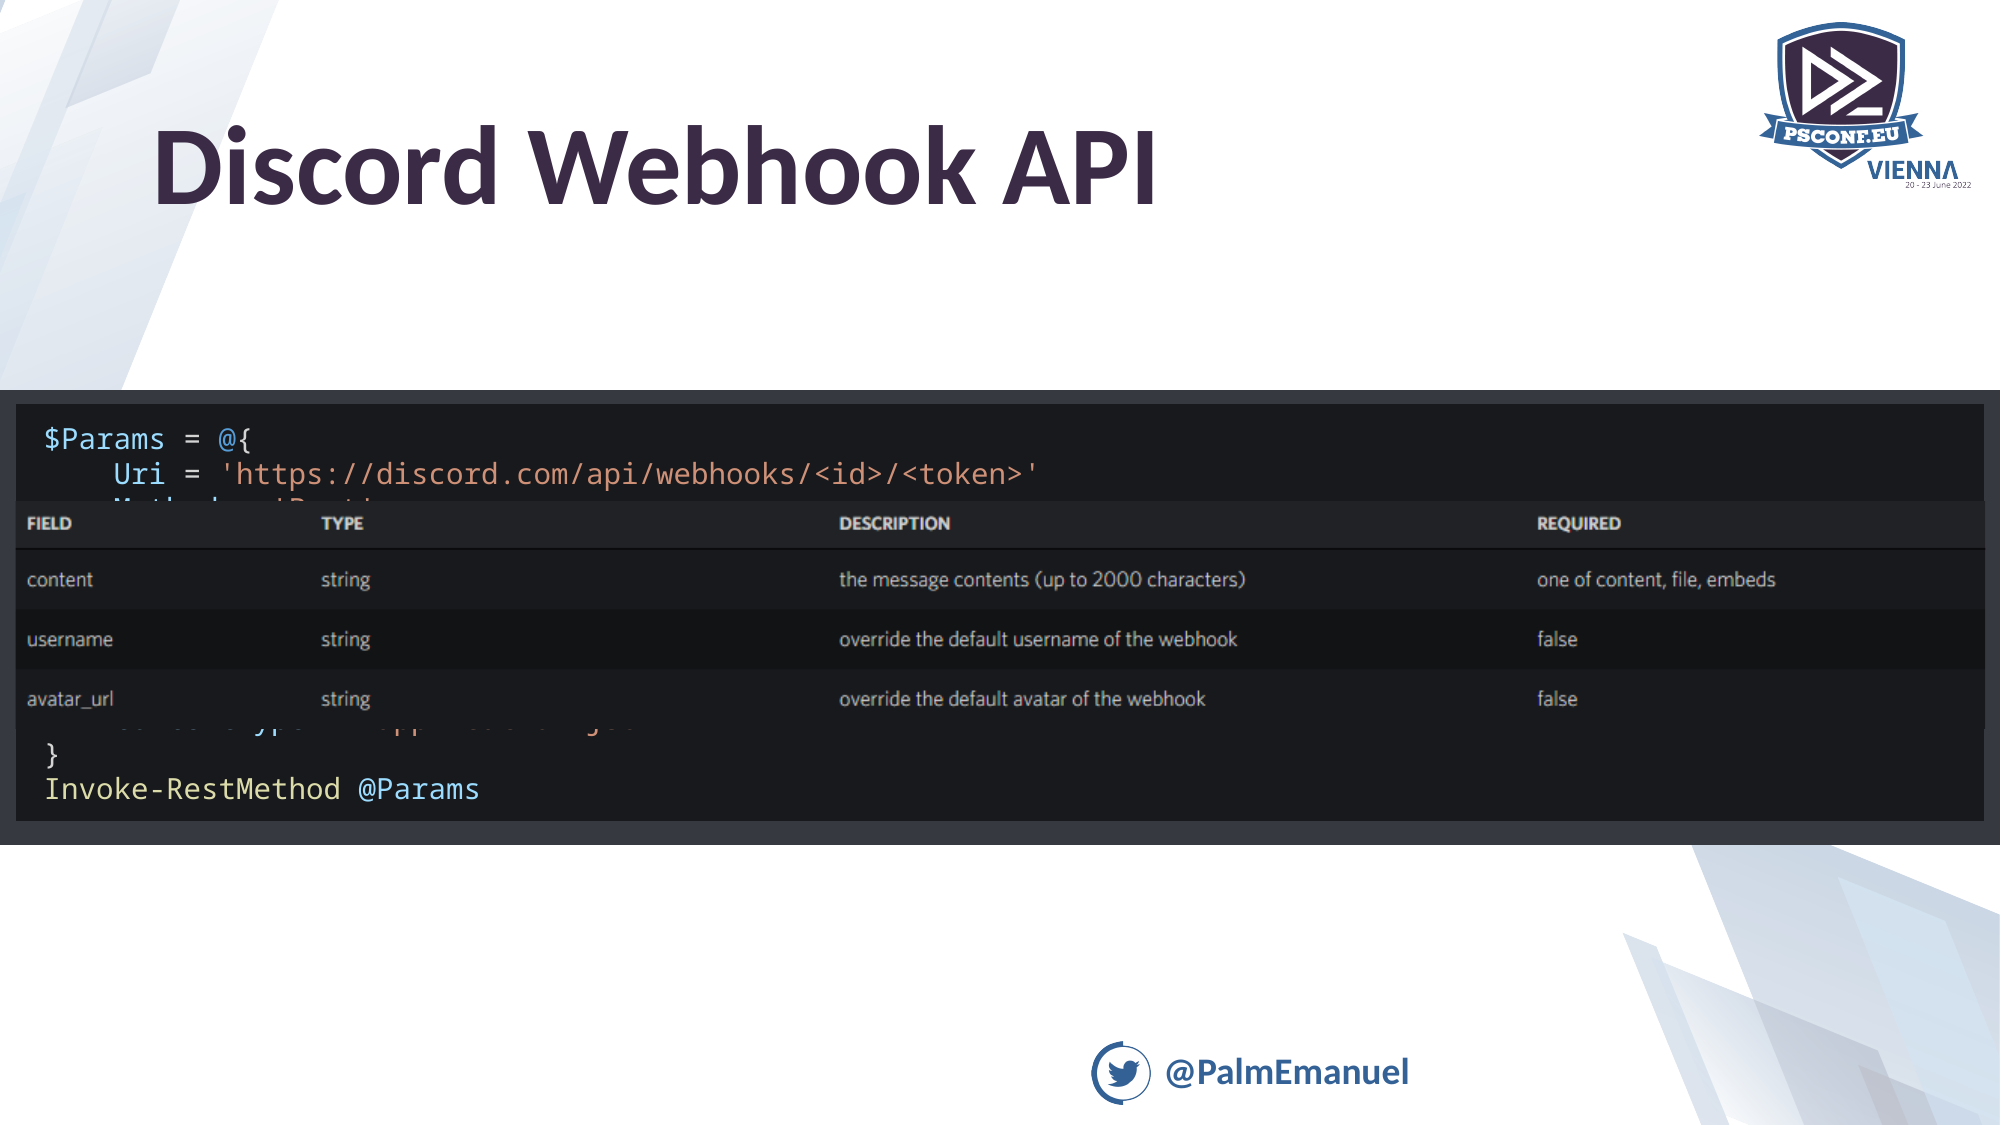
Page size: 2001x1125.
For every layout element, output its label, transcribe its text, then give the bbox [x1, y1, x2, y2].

text_box [0, 390, 2000, 845]
picture [0, 0, 2000, 390]
title Discord Webhook API [137, 59, 1735, 278]
text_box $Params = @{ Uri = 'https://discord.com/api/webhooks/<id>/<token>' Method = 'Post' Body = @{ avatar_url = 'url-to-image' username = 'PSConf Demo Bot' content = 'Hello from PSConf!' } | ConvertTo-Json ContentType = 'application/json' } Invoke-RestMethod @Params [14, 402, 1986, 823]
picture [0, 845, 2000, 1125]
picture [15, 500, 1986, 729]
